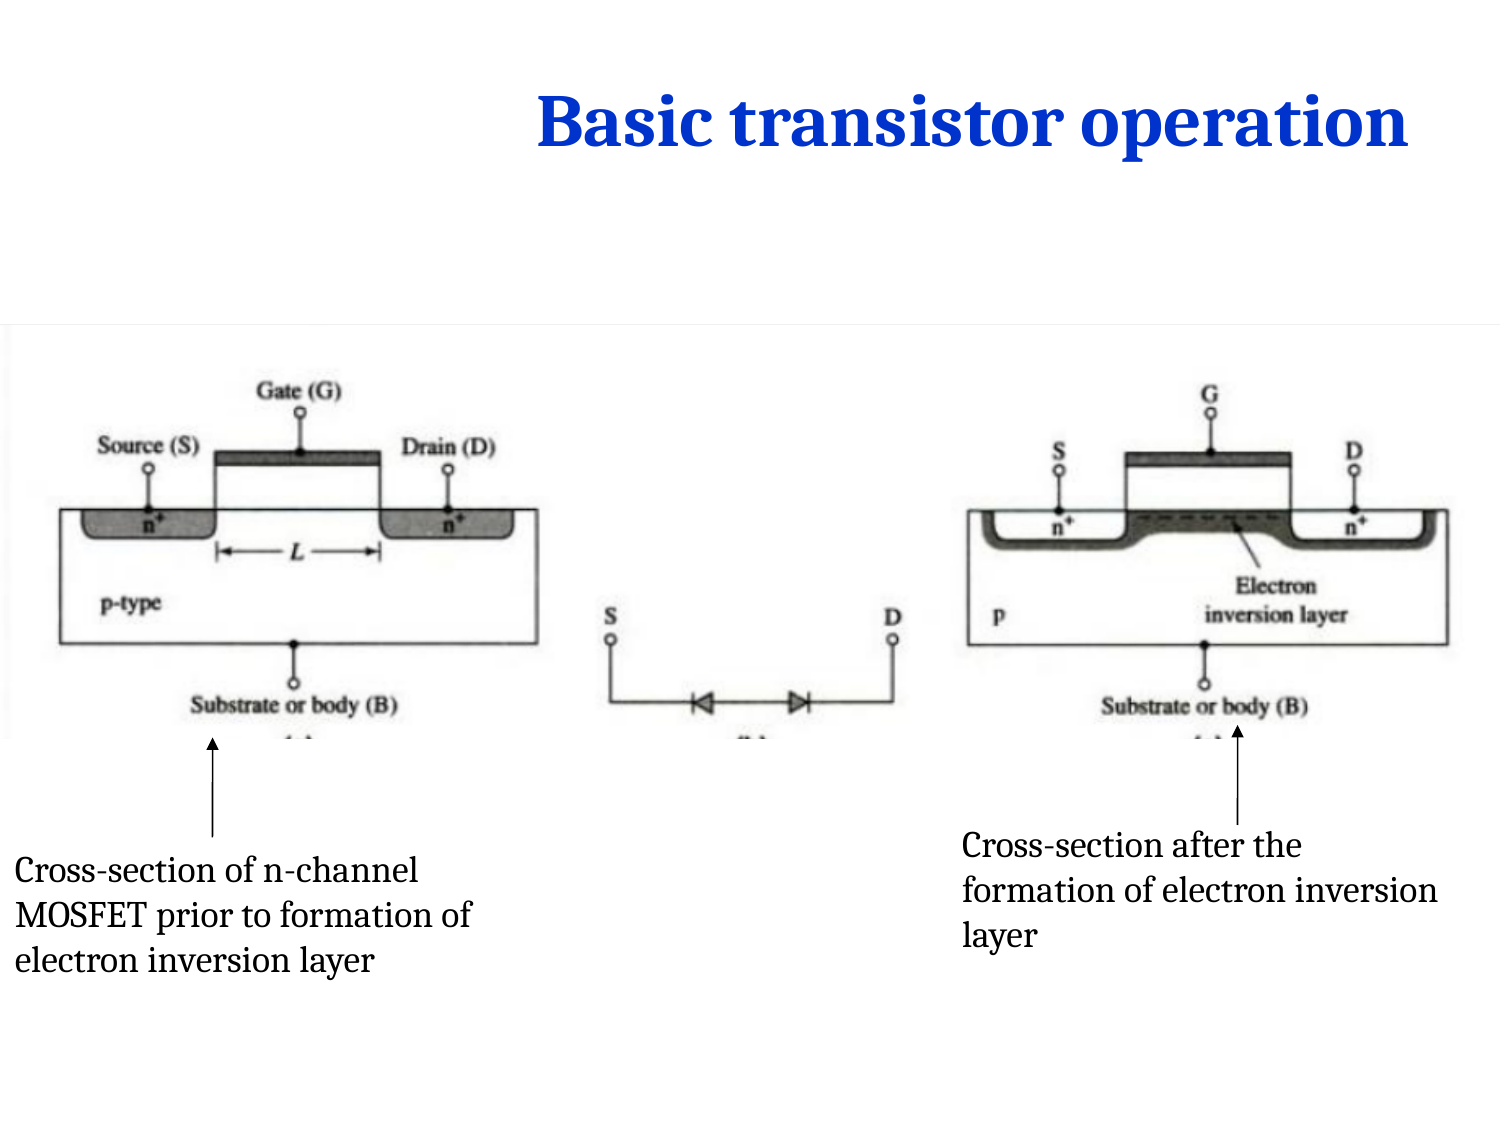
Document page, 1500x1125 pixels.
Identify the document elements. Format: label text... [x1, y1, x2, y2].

text_box Cross-section of n-channel MOSFET prior to formation of electron inversion layer [0, 837, 553, 988]
text_box [206, 747, 219, 838]
text_box Cross-section after the formation of electron inversion layer [947, 812, 1500, 962]
title Basic transistor operation [75, 45, 1425, 188]
picture [0, 324, 1500, 739]
